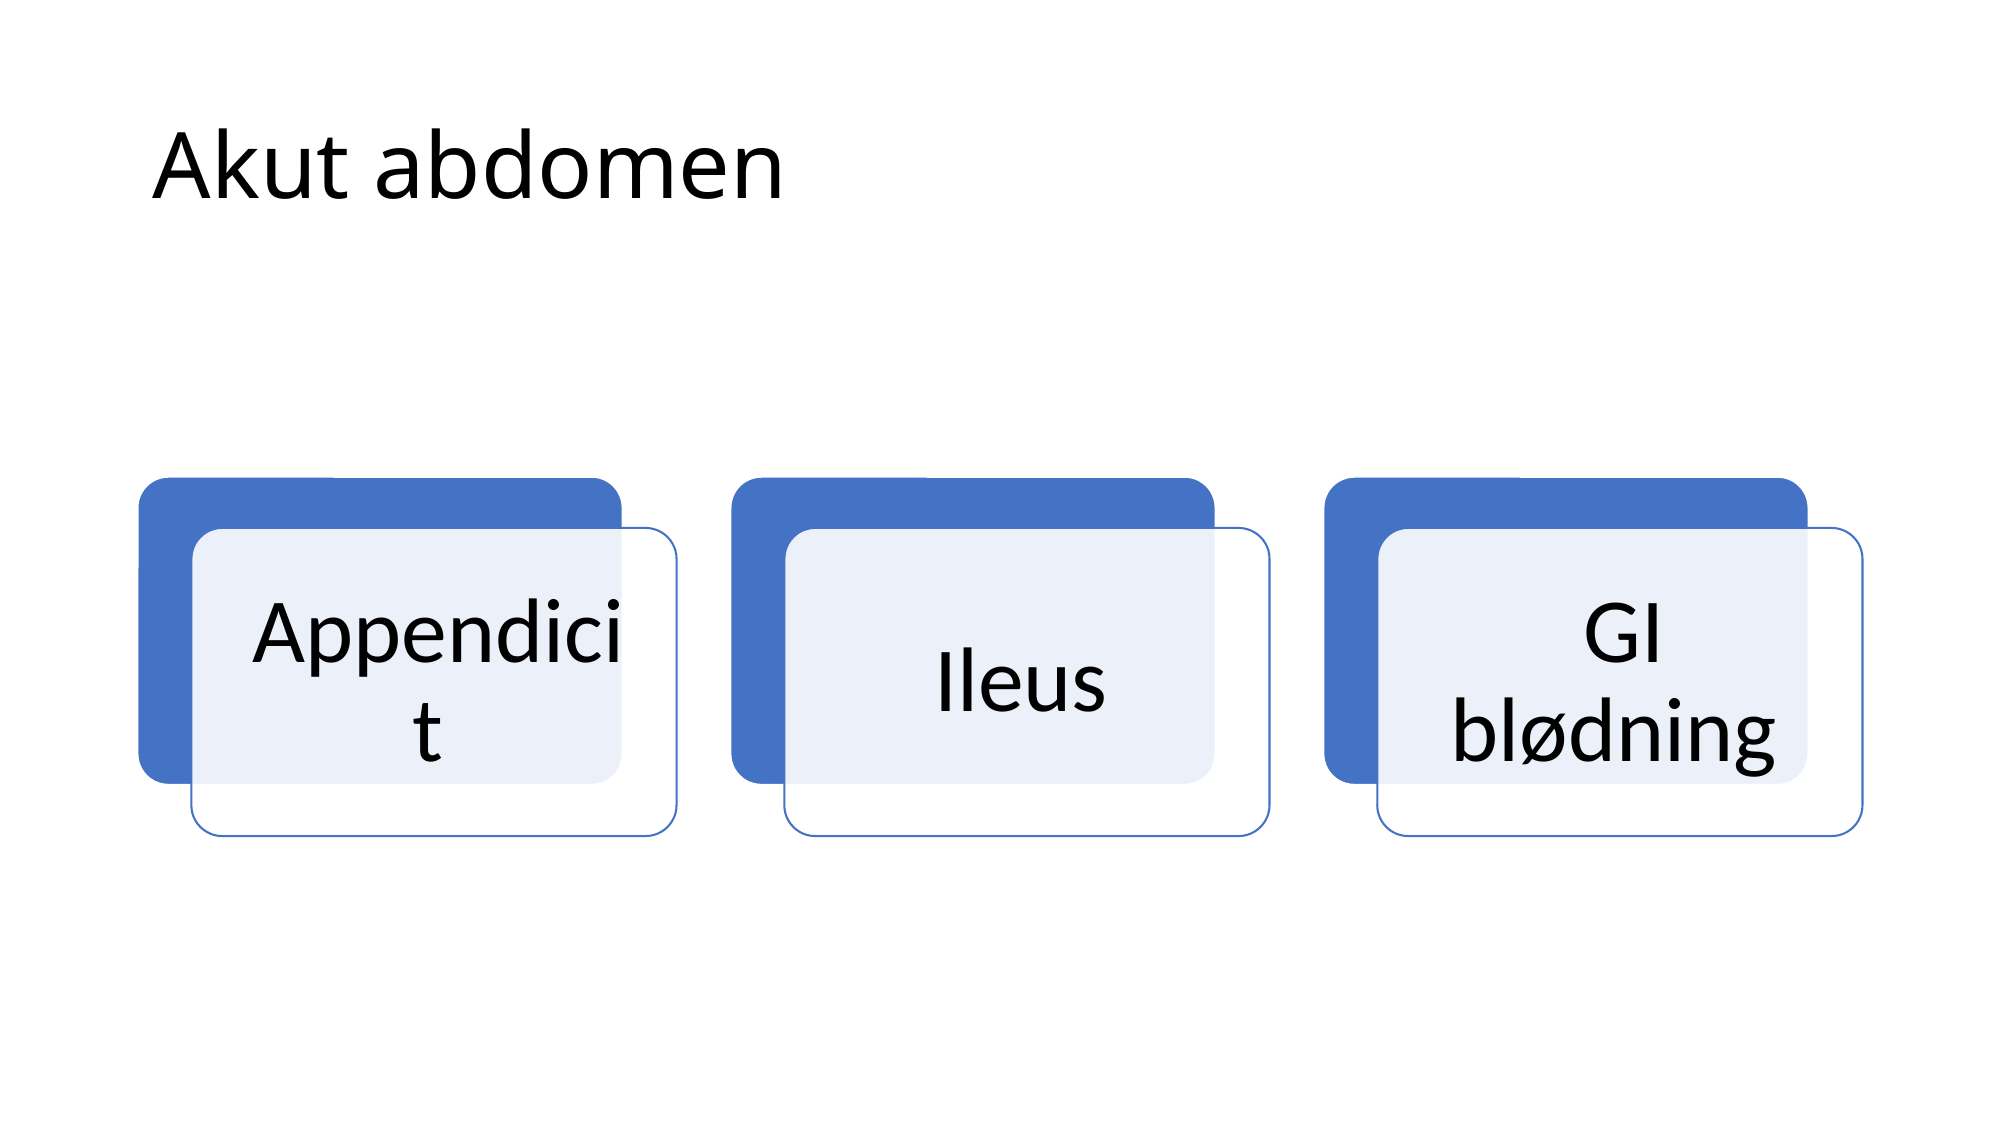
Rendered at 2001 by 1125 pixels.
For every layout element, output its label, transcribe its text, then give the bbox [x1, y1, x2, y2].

title Akut abdomen [137, 59, 1863, 278]
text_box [137, 299, 1863, 1014]
